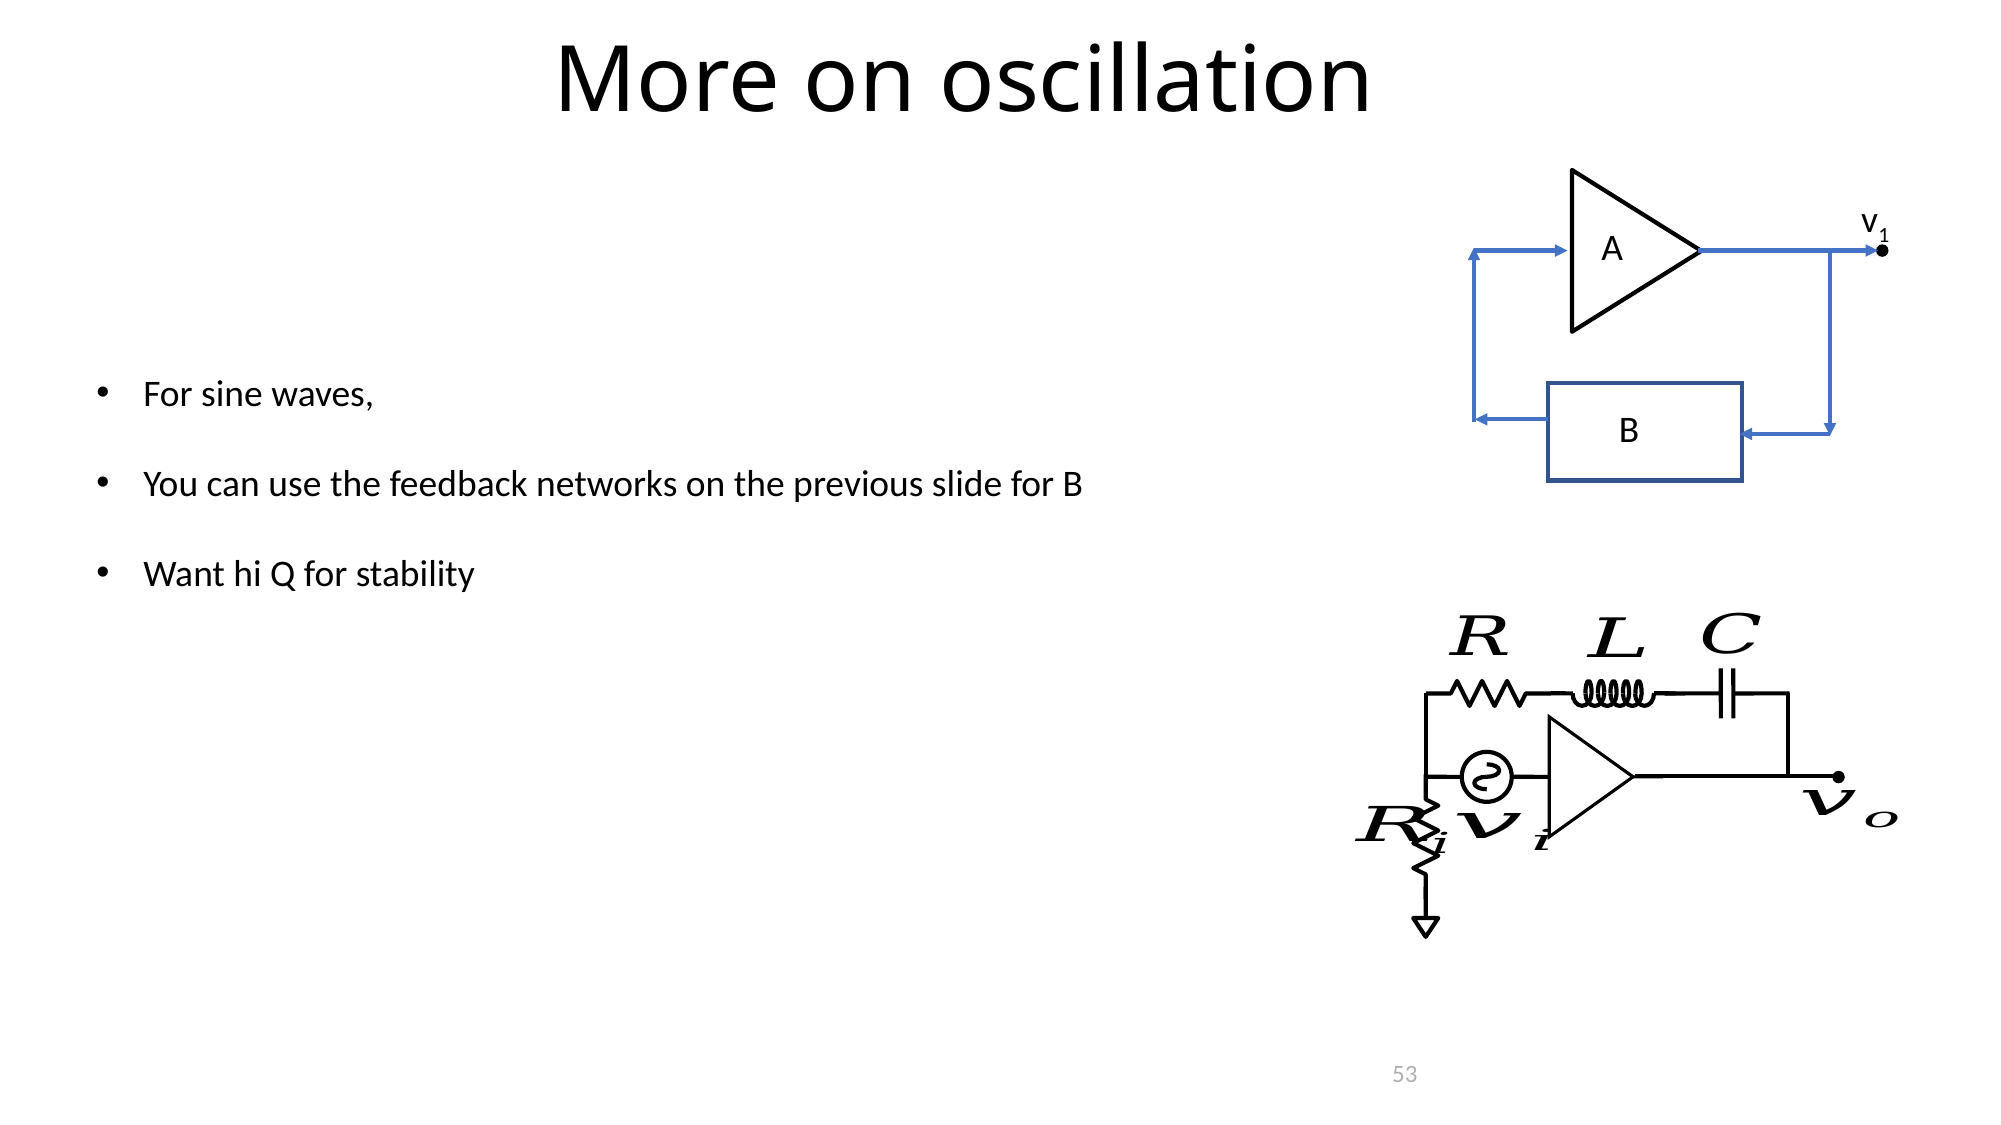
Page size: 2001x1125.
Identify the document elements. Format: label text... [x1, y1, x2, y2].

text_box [1473, 169, 1919, 481]
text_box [1350, 605, 1903, 937]
slide_number 53 [1074, 738, 1425, 1125]
text_box More on oscillation [18, 12, 1910, 138]
